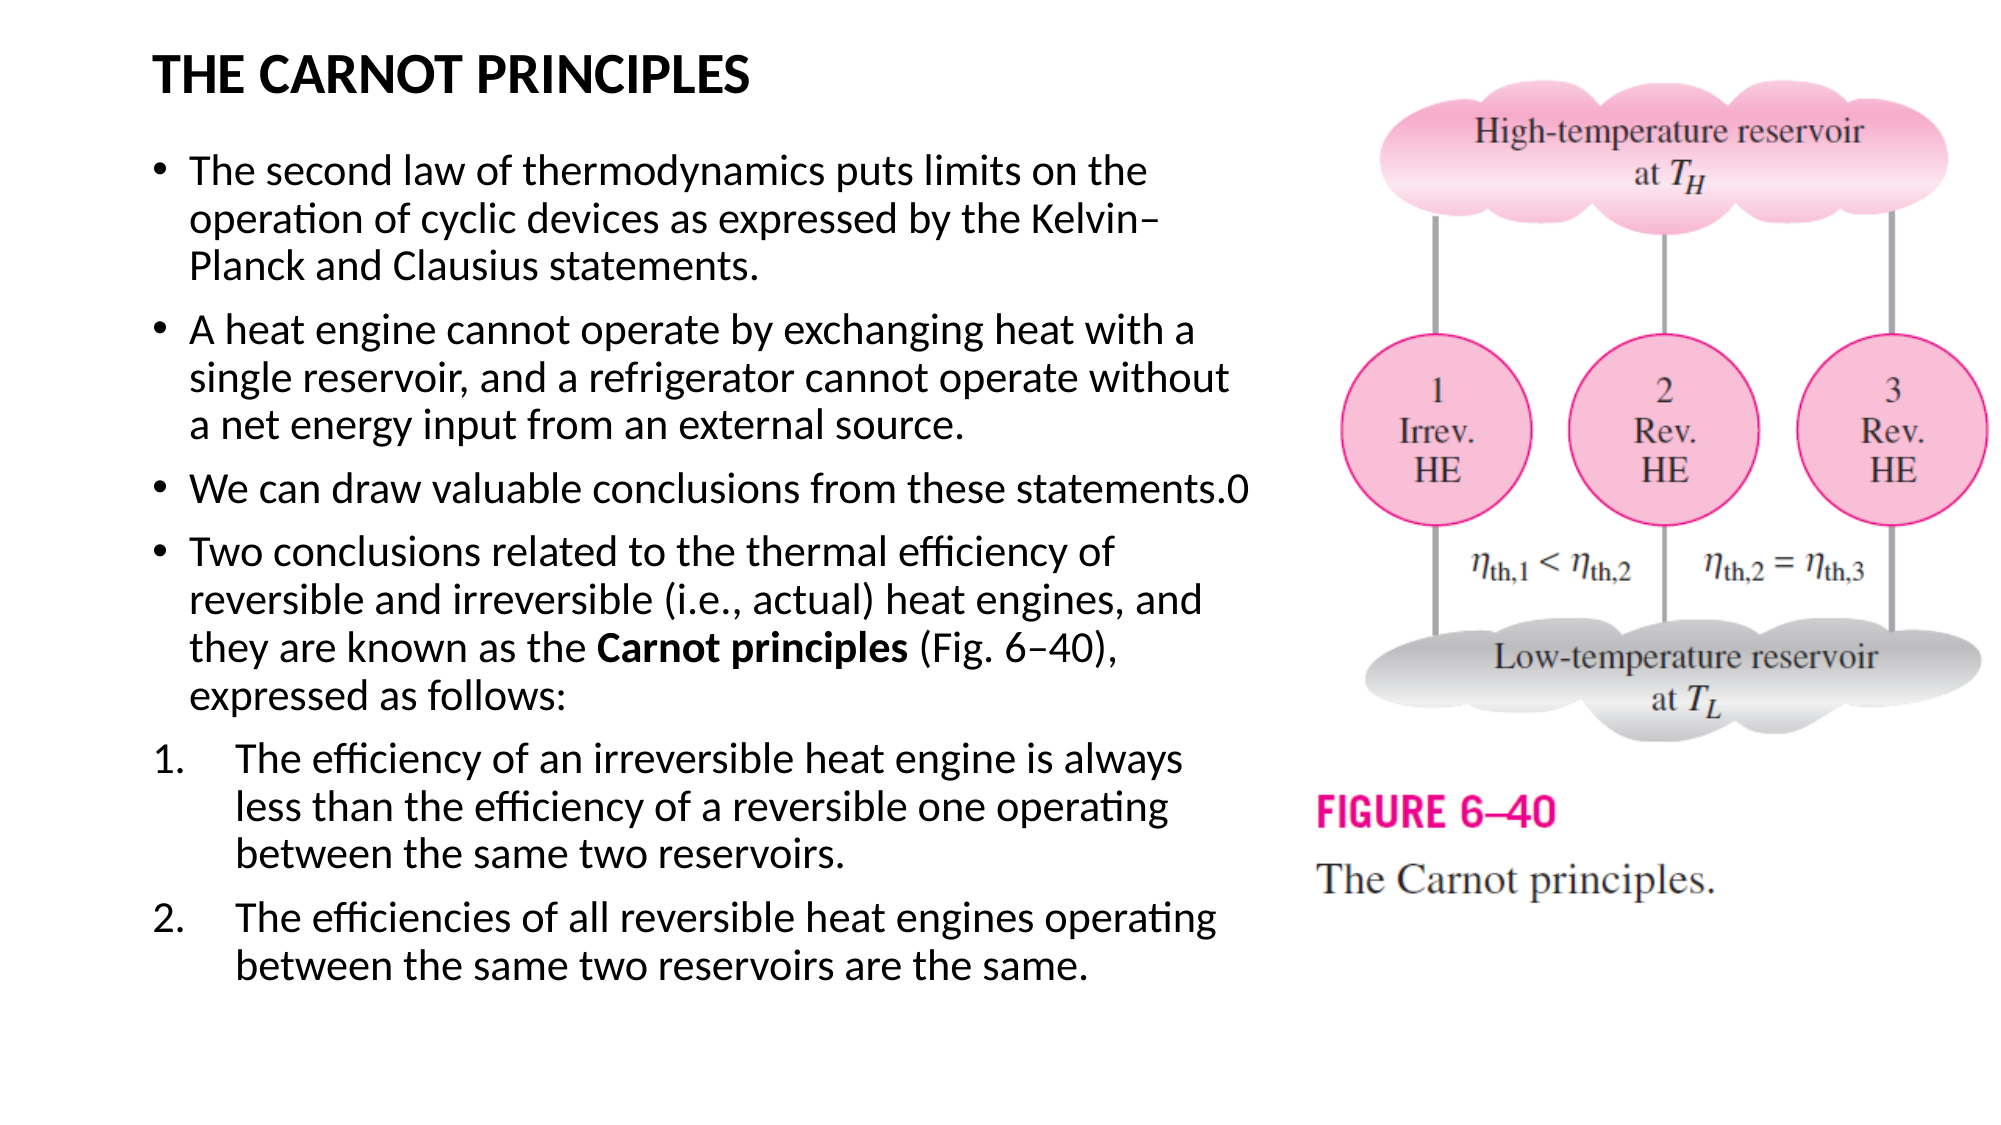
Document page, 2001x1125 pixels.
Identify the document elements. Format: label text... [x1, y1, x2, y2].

title THE CARNOT PRINCIPLES [137, 10, 1863, 139]
list The second law of thermodynamics puts limits on the operation of cyclic devices as expressed by the Kelvin–Planck and Clausius statements. A heat engine cannot operate by exchanging heat with a single reservoir, and a refrigerator cannot operate without a net energy input from an external source. We can draw valuable conclusions from these statements.0 Two conclusions related to the thermal efficiency of reversible and irreversible (i.e., actual) heat engines, and they are known as the Carnot principles (Fig. 6–40), expressed as follows: The efficiency of an irreversible heat engine is always less than the efficiency of a reversible one operating between the same two reservoirs. The efficiencies of all reversible heat engines operating between the same two reservoirs are the same. [137, 139, 1275, 1014]
picture [1263, 74, 2000, 925]
